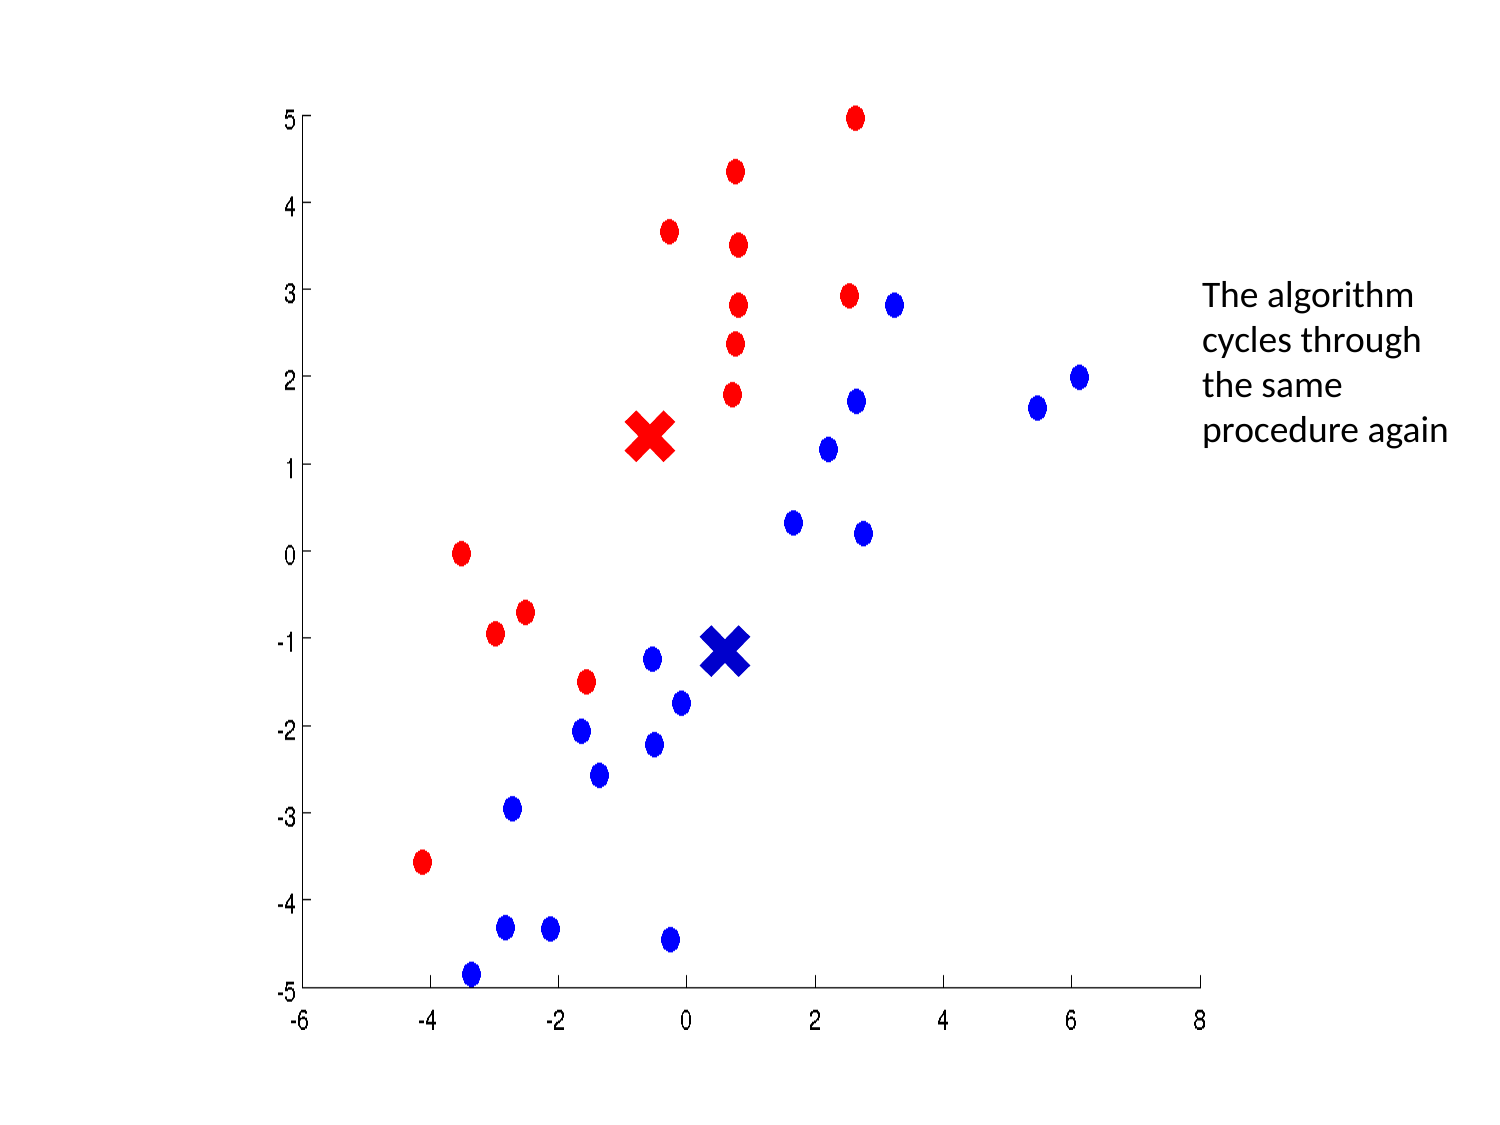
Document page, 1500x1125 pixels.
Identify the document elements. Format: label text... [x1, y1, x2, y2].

picture [274, 95, 1211, 1030]
text_box The algorithm cycles through the same procedure again [1215, 262, 1475, 458]
